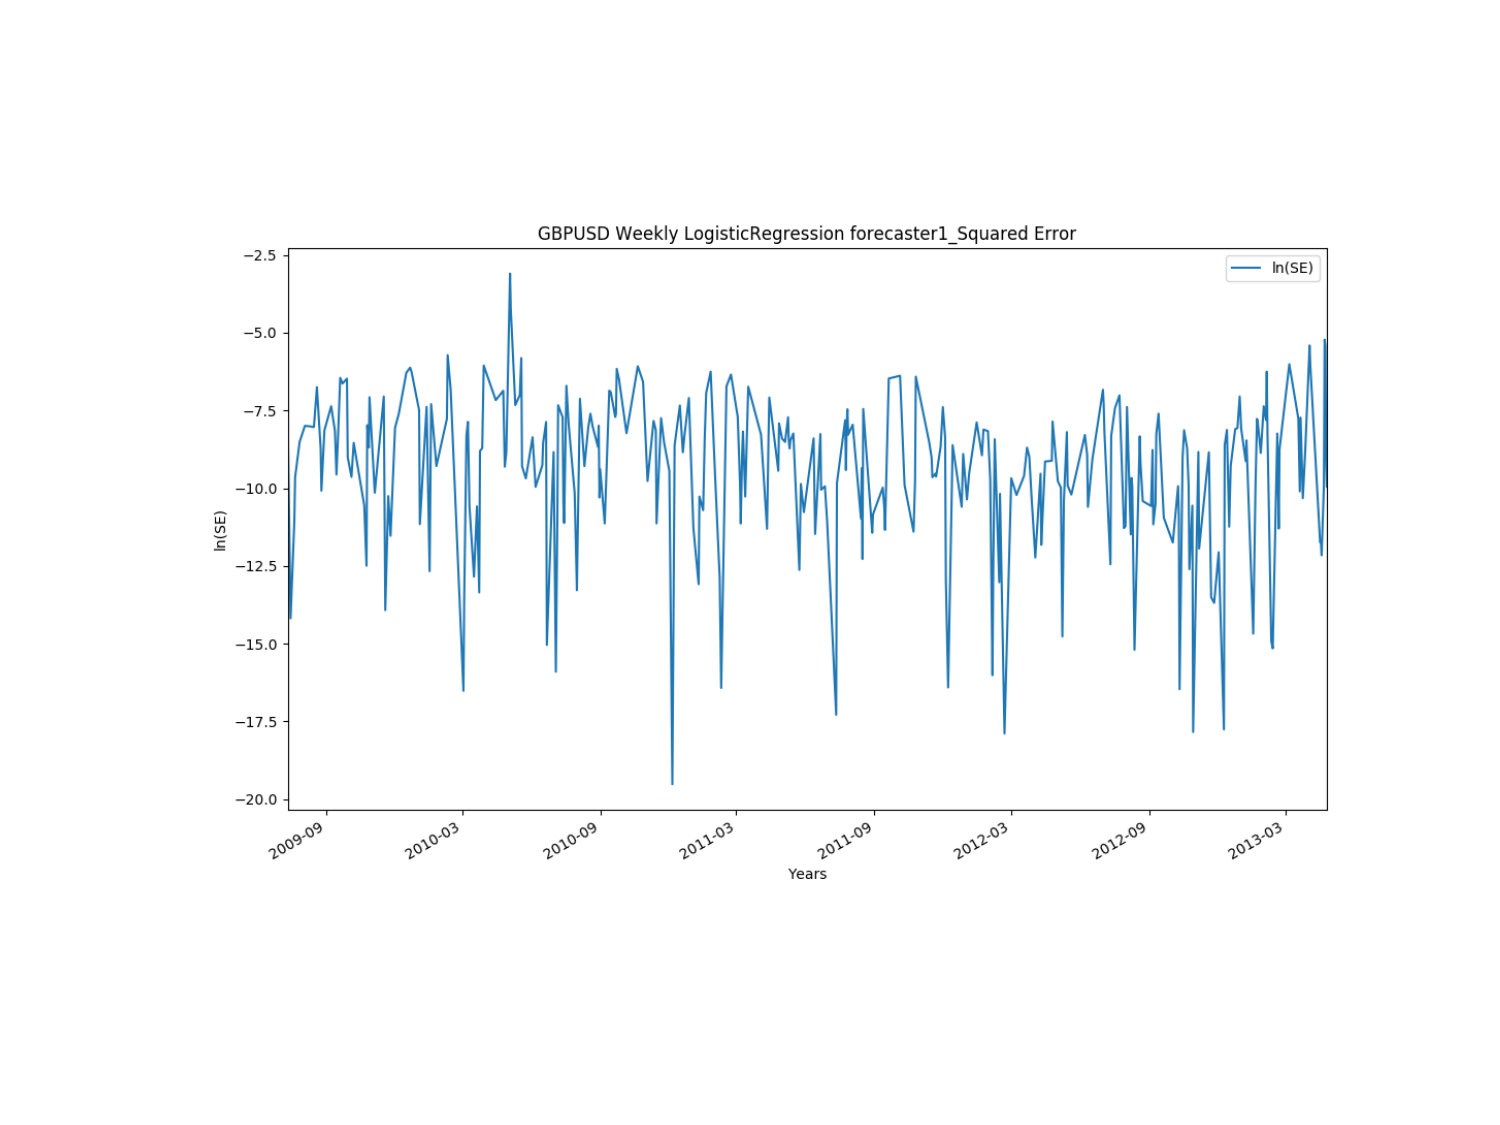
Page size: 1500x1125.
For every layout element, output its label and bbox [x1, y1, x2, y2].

picture [119, 149, 1461, 976]
